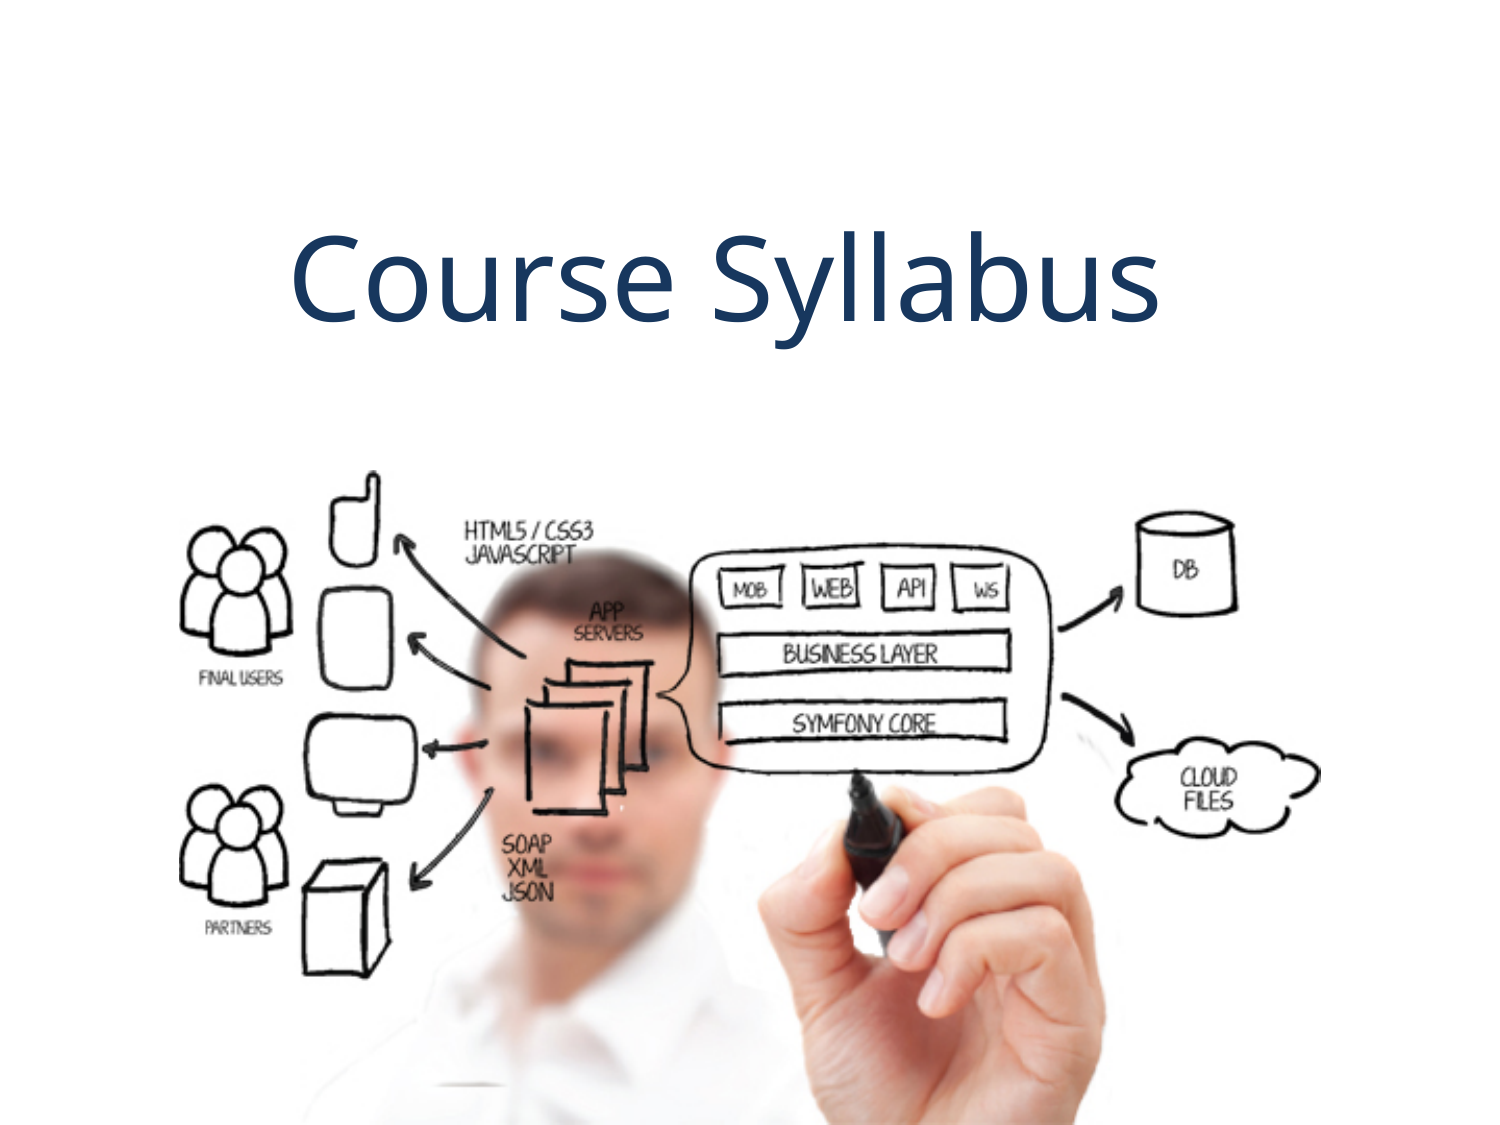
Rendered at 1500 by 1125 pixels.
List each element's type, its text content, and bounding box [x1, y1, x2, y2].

list Course Syllabus [132, 75, 1249, 442]
picture [178, 470, 1321, 1125]
